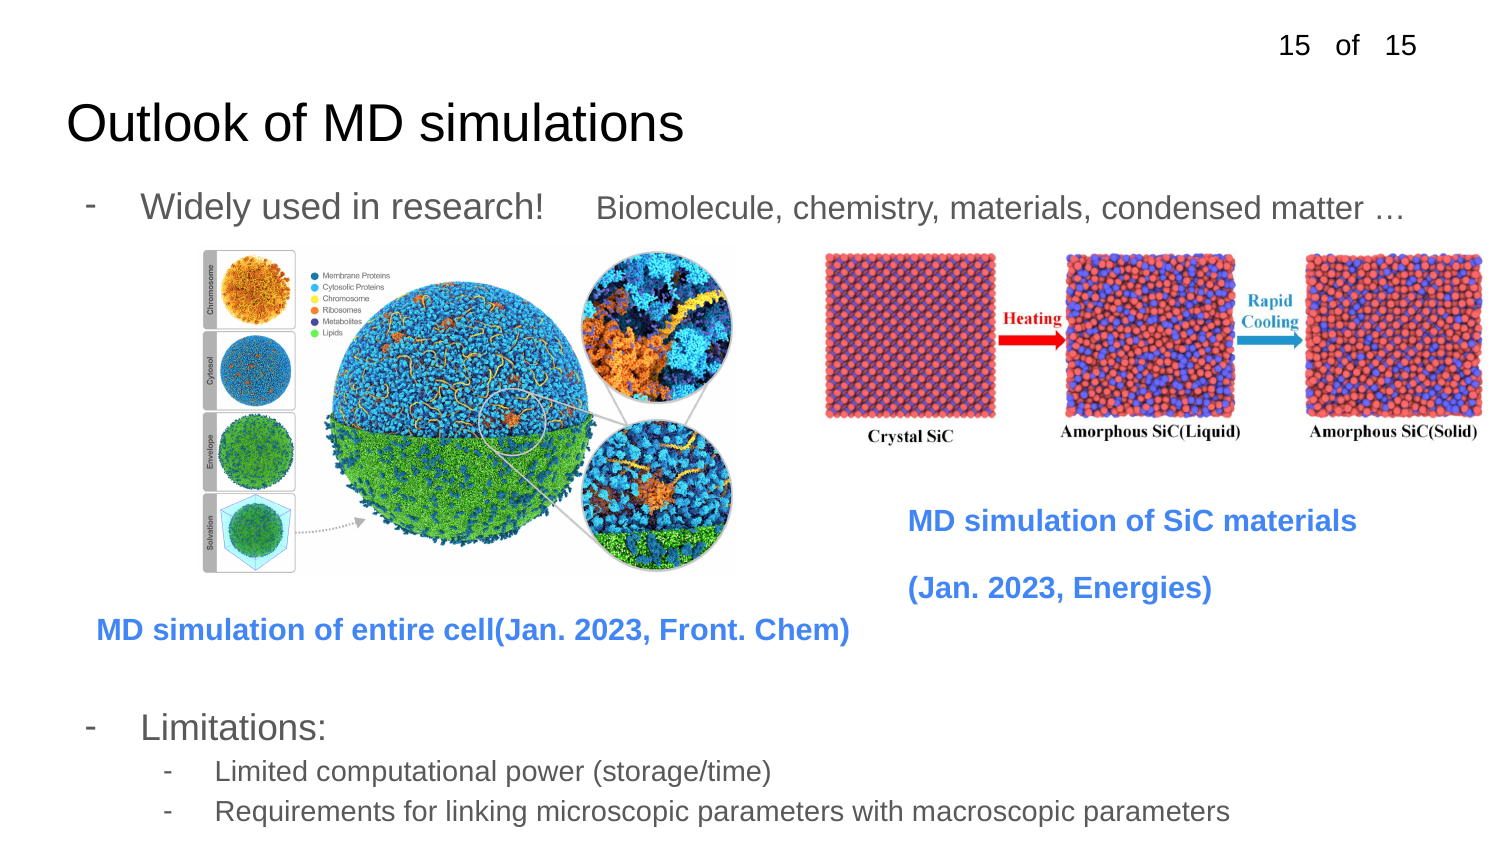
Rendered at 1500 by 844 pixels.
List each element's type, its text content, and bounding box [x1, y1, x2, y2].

picture [196, 244, 737, 575]
text_box 15 of 15 [1213, 11, 1465, 77]
title Outlook of MD simulations [51, 72, 1449, 160]
text_box MD simulation of entire cell(Jan. 2023, Front. Chem) [81, 589, 931, 662]
picture [813, 243, 1489, 456]
text_box MD simulation of SiC materials (Jan. 2023, Energies) [892, 479, 1500, 620]
list Widely used in research! Biomolecule, chemistry, materials, condensed matter … Limitations: Limited computational power (storage/time) Requirements for linking microscopic parameters with macroscopic parameters [51, 160, 1449, 844]
